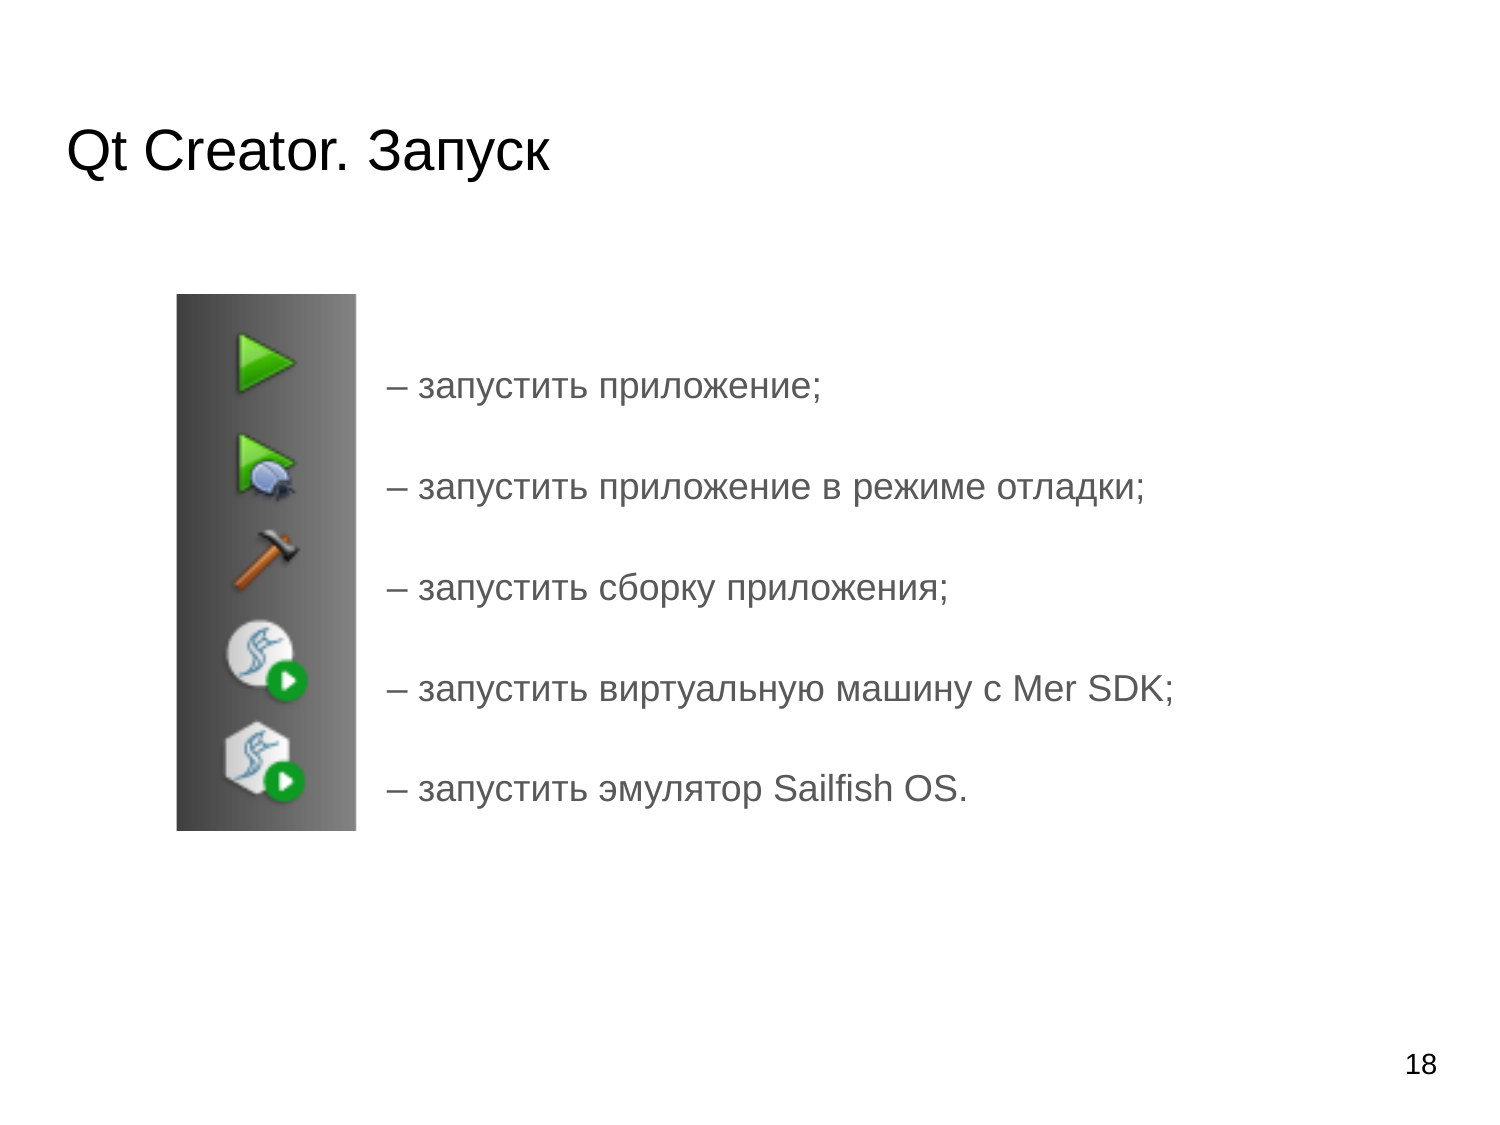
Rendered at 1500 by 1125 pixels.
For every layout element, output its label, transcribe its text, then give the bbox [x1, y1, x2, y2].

slide_number ‹#› [1389, 1019, 1480, 1106]
picture [176, 293, 357, 832]
list – запустить приложение; – запустить приложение в режиме отладки; – запустить сборку приложения; – запустить виртуальную машину с Mer SDK; – запустить эмулятор Sailfish OS. [371, 323, 1390, 831]
title Qt Creator. Запуск [51, 97, 1449, 223]
